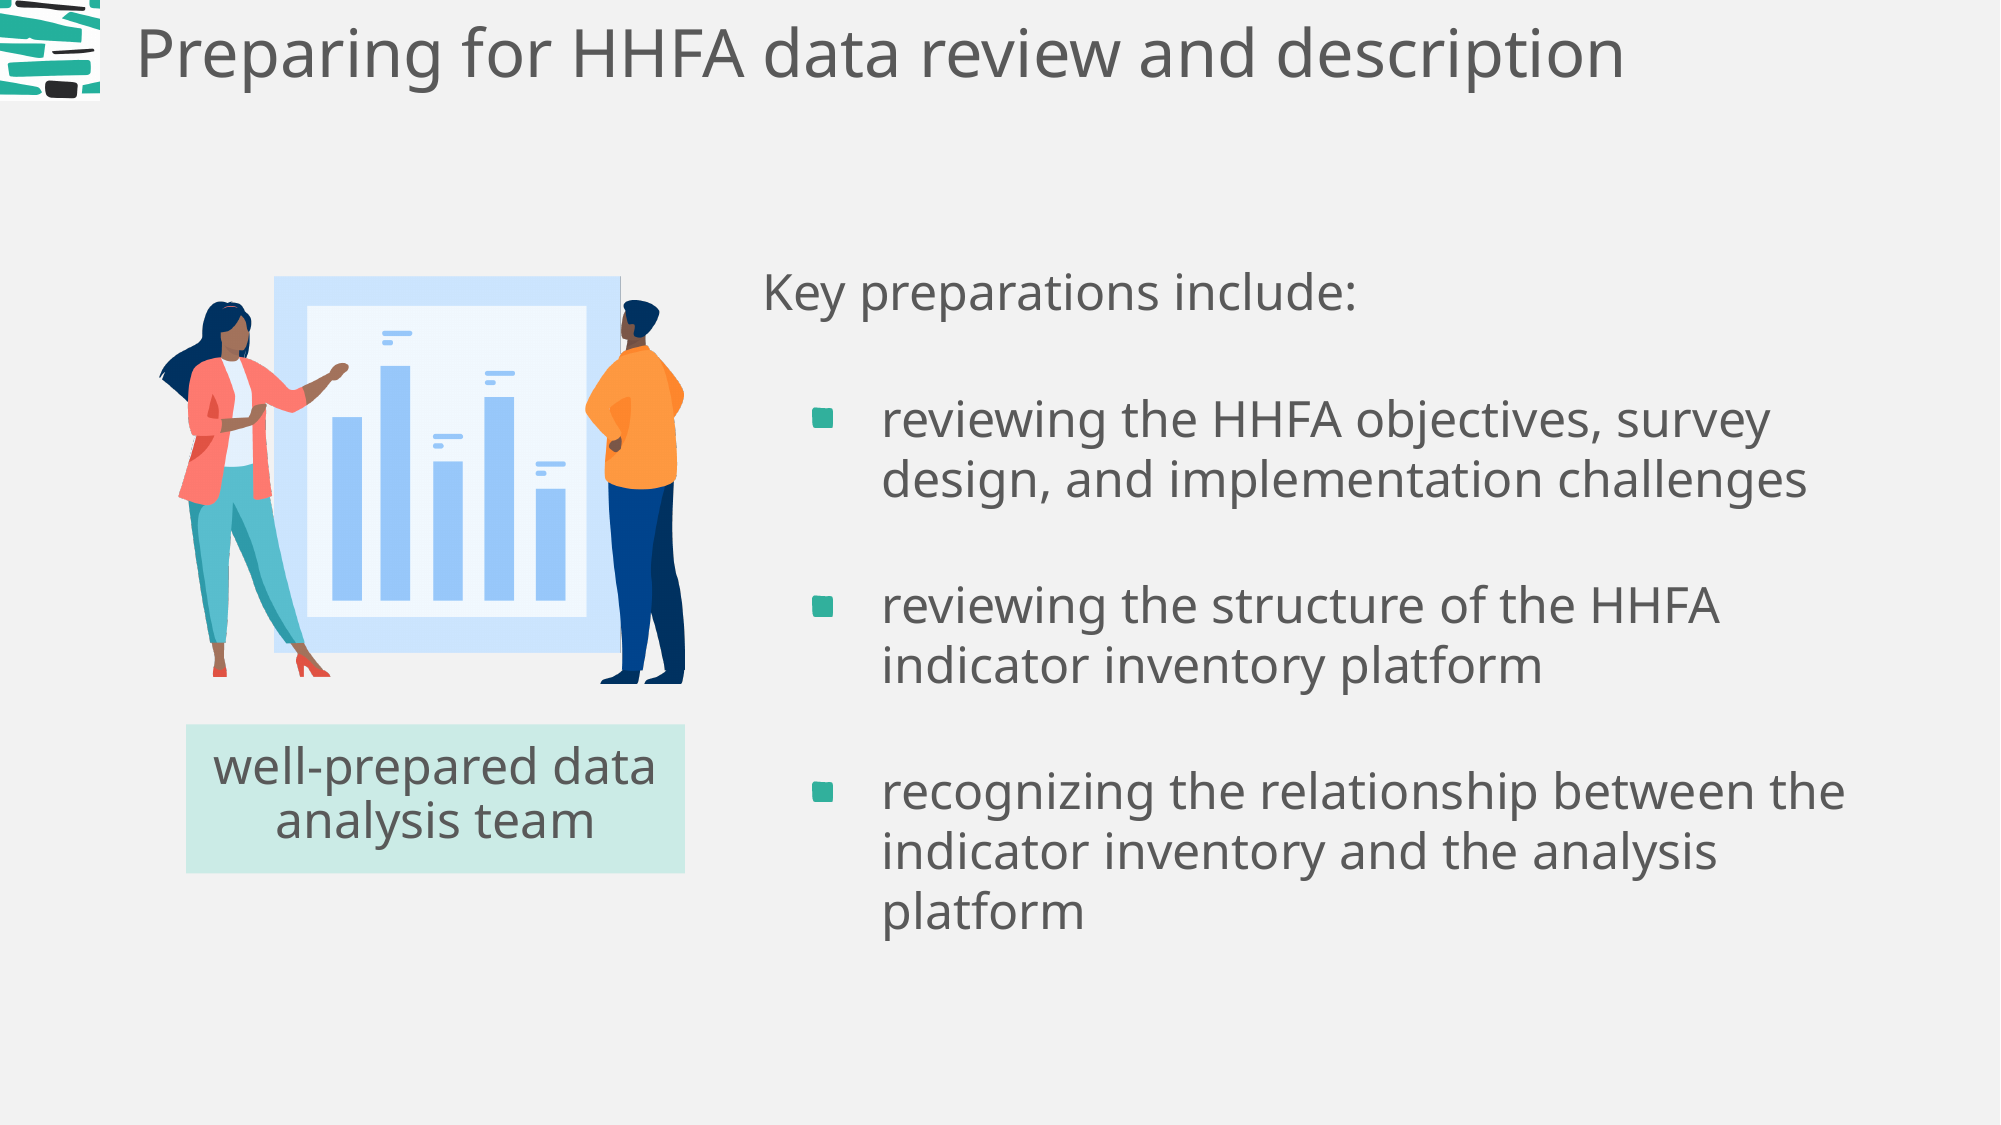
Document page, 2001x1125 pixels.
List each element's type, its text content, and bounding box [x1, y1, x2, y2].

picture [812, 407, 833, 428]
text_box reviewing the structure of the HHFA indicator inventory platform [866, 565, 1921, 701]
text_box recognizing the relationship between the indicator inventory and the analysis platform [866, 752, 1921, 948]
text_box well-prepared data analysis team [186, 724, 685, 874]
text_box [0, 0, 1904, 101]
picture [812, 781, 833, 803]
text_box Key preparations include: [747, 260, 1562, 330]
text_box reviewing the HHFA objectives, survey design, and implementation challenges [866, 379, 1921, 515]
picture [812, 595, 833, 617]
picture [159, 276, 686, 684]
